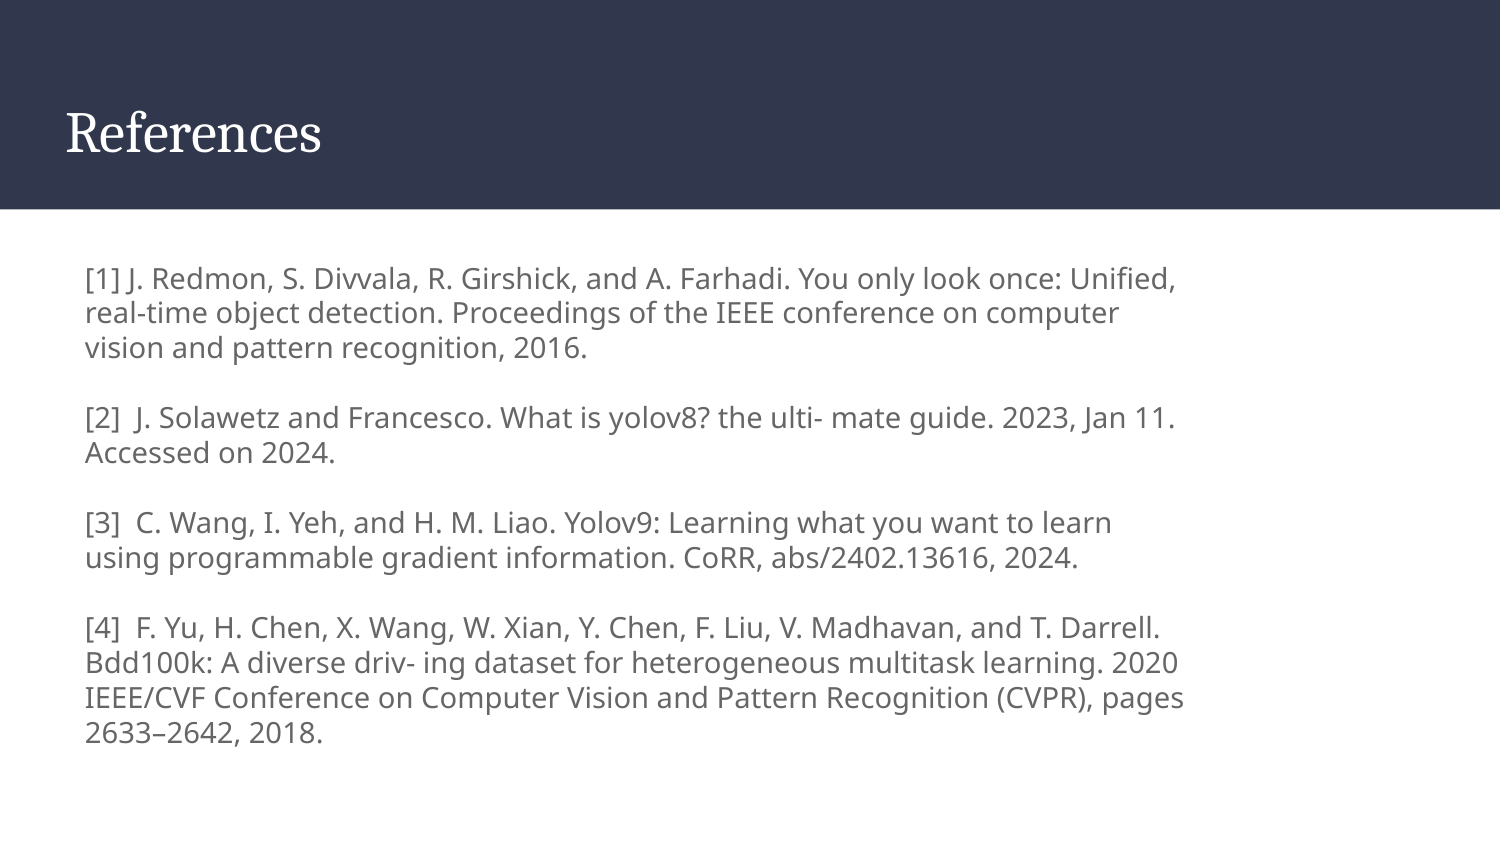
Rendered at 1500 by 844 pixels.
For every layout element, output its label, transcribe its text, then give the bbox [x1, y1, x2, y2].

text_box [1] J. Redmon, S. Divvala, R. Girshick, and A. Farhadi. You only look once: Unified, real-time object detection. Proceedings of the IEEE conference on computer vision and pattern recognition, 2016. [2] J. Solawetz and Francesco. What is yolov8? the ulti- mate guide. 2023, Jan 11. Accessed on 2024. [3] C. Wang, I. Yeh, and H. M. Liao. Yolov9: Learning what you want to learn using programmable gradient information. CoRR, abs/2402.13616, 2024. [4] F. Yu, H. Chen, X. Wang, W. Xian, Y. Chen, F. Liu, V. Madhavan, and T. Darrell. Bdd100k: A diverse driv- ing dataset for heterogeneous multitask learning. 2020 IEEE/CVF Conference on Computer Vision and Pattern Recognition (CVPR), pages 2633–2642, 2018. [83, 257, 1190, 820]
title References [63, 91, 809, 235]
